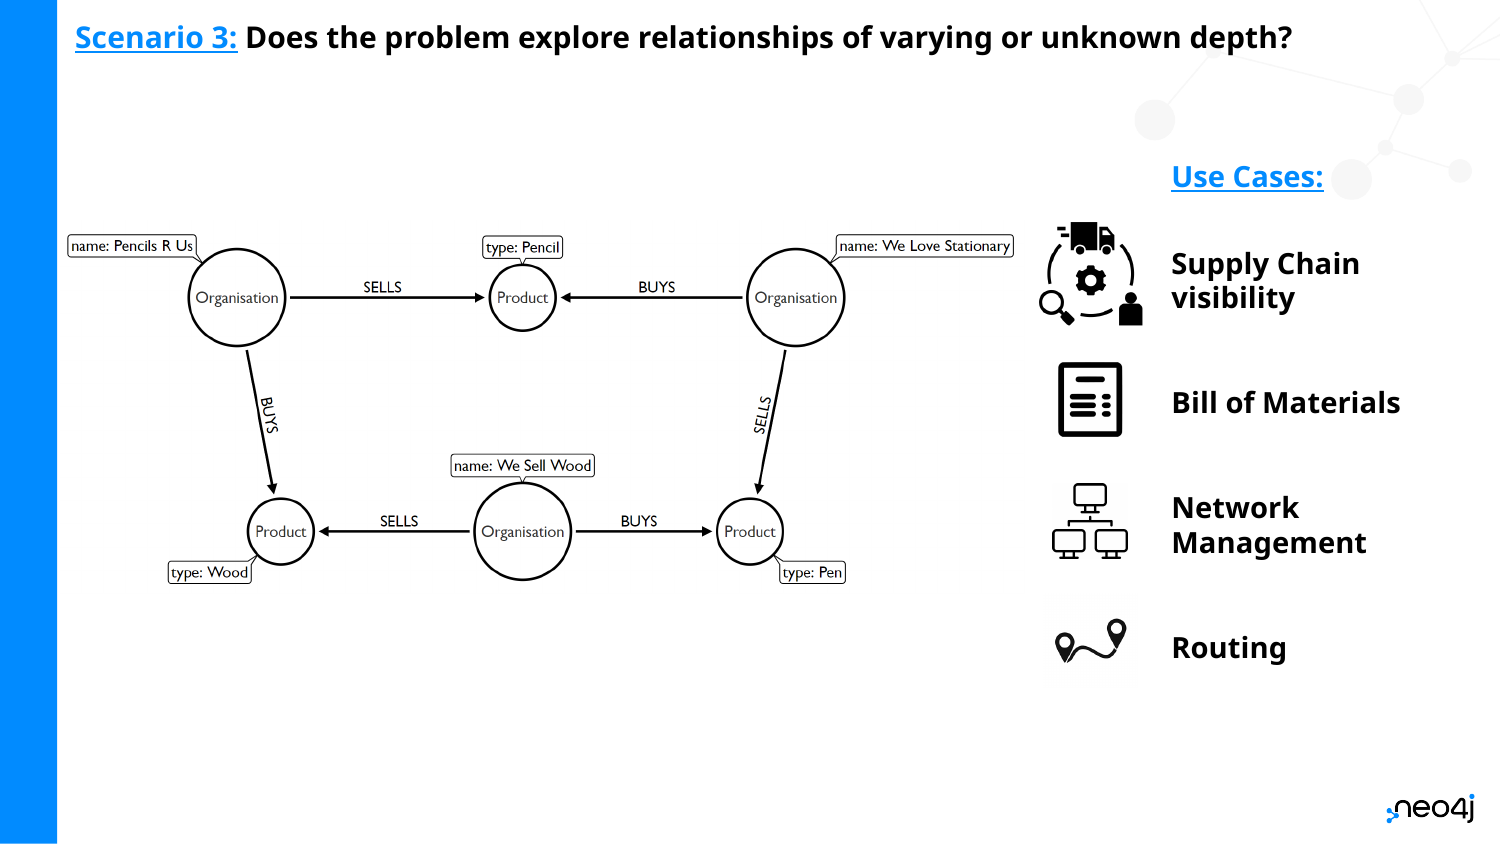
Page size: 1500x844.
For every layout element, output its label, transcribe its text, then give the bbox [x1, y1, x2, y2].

picture [1037, 220, 1144, 327]
text_box Supply Chain visibility Bill of Materials Network Management Routing [1156, 229, 1463, 680]
picture [1385, 791, 1476, 826]
picture [1052, 483, 1128, 559]
picture [1043, 593, 1138, 688]
text_box Use Cases: [1156, 143, 1453, 209]
picture [59, 220, 1025, 595]
picture [1052, 361, 1128, 437]
picture [1134, 94, 1500, 200]
title Scenario 3: Does the problem explore relationships of varying or unknown depth? [60, 0, 1500, 94]
